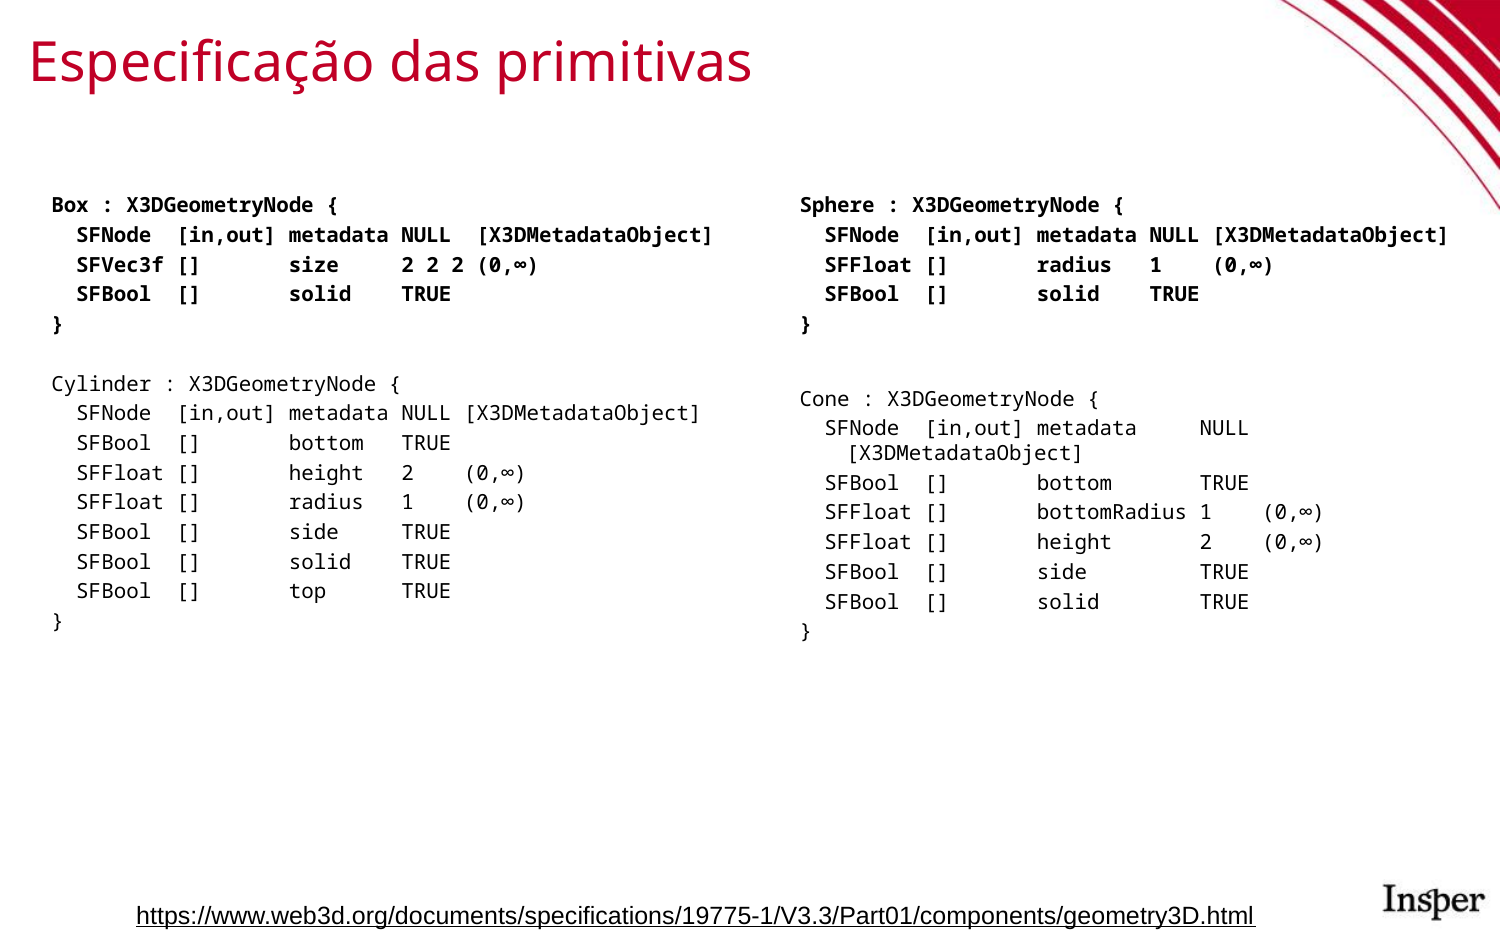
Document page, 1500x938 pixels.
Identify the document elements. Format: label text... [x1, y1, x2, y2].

title Especificação das primitivas [13, 18, 1397, 104]
picture [249, 0, 1500, 938]
text_box https://www.web3d.org/documents/specifications/19775-1/V3.3/Part01/components/geometry3D.html [121, 892, 1379, 937]
list Box : X3DGeometryNode { SFNode [in,out] metadata NULL [X3DMetadataObject] SFVec3f [] size 2 2 2 (0,∞) SFBool [] solid TRUE } Cylinder : X3DGeometryNode { SFNode [in,out] metadata NULL [X3DMetadataObject] SFBool [] bottom TRUE SFFloat [] height 2 (0,∞) SFFloat [] radius 1 (0,∞) SFBool [] side TRUE SFBool [] solid TRUE SFBool [] top TRUE } [36, 184, 750, 676]
list Sphere : X3DGeometryNode { SFNode [in,out] metadata NULL [X3DMetadataObject] SFFloat [] radius 1 (0,∞) SFBool [] solid TRUE } Cone : X3DGeometryNode { SFNode [in,out] metadata NULL [X3DMetadataObject] SFBool [] bottom TRUE SFFloat [] bottomRadius 1 (0,∞) SFFloat [] height 2 (0,∞) SFBool [] side TRUE SFBool [] solid TRUE } [784, 184, 1473, 676]
